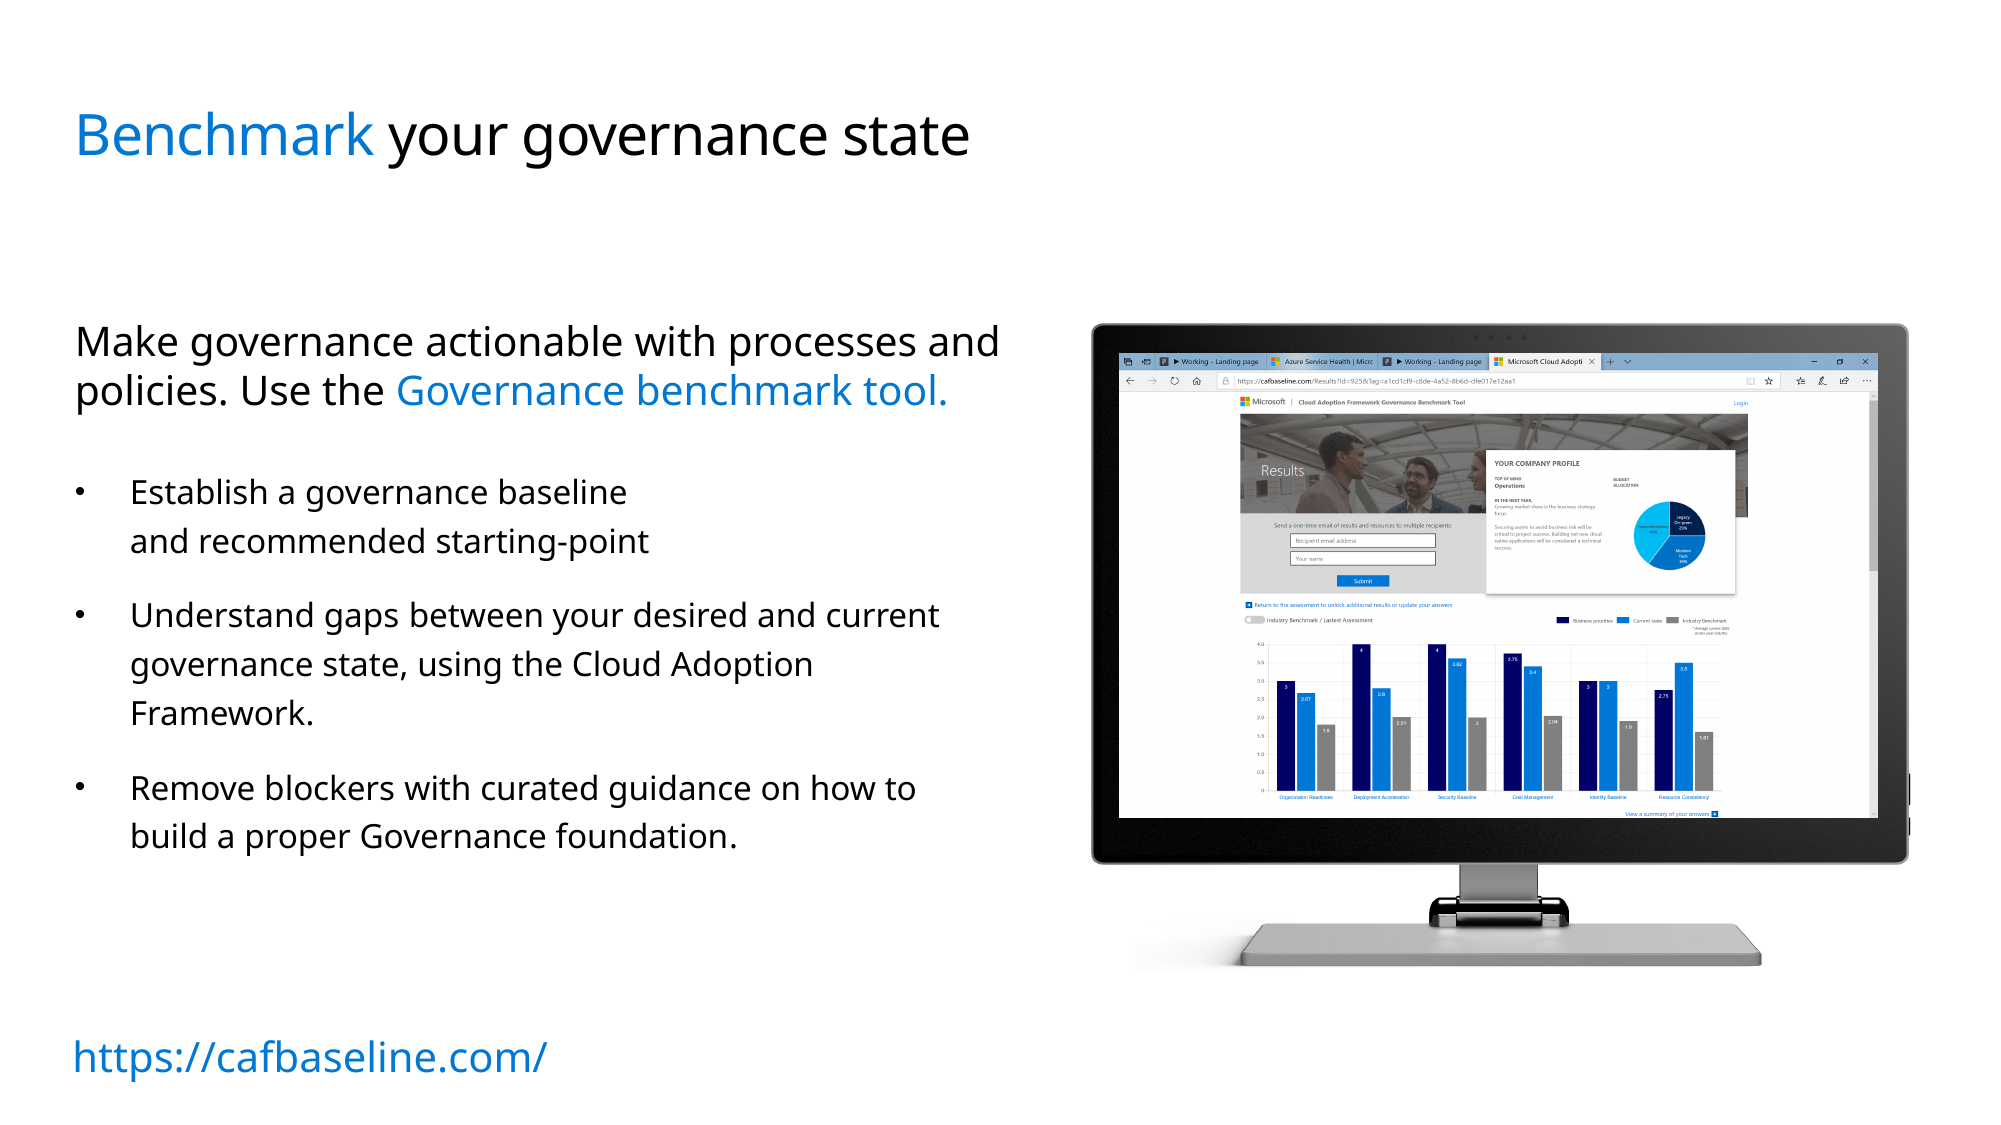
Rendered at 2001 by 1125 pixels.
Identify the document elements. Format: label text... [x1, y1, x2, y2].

text_box https://cafbaseline.com/ [42, 1007, 917, 1107]
list Make governance actionable with processes and policies. Use the Governance benchmark tool. Establish a governance baseline and recommended starting-point Understand gaps between your desired and current governance state, using the Cloud Adoption Framework. Remove blockers with curated guidance on how to build a proper Governance foundation. [74, 315, 1004, 1045]
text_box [1042, 300, 1971, 989]
title Benchmark your governance state [74, 101, 1930, 233]
